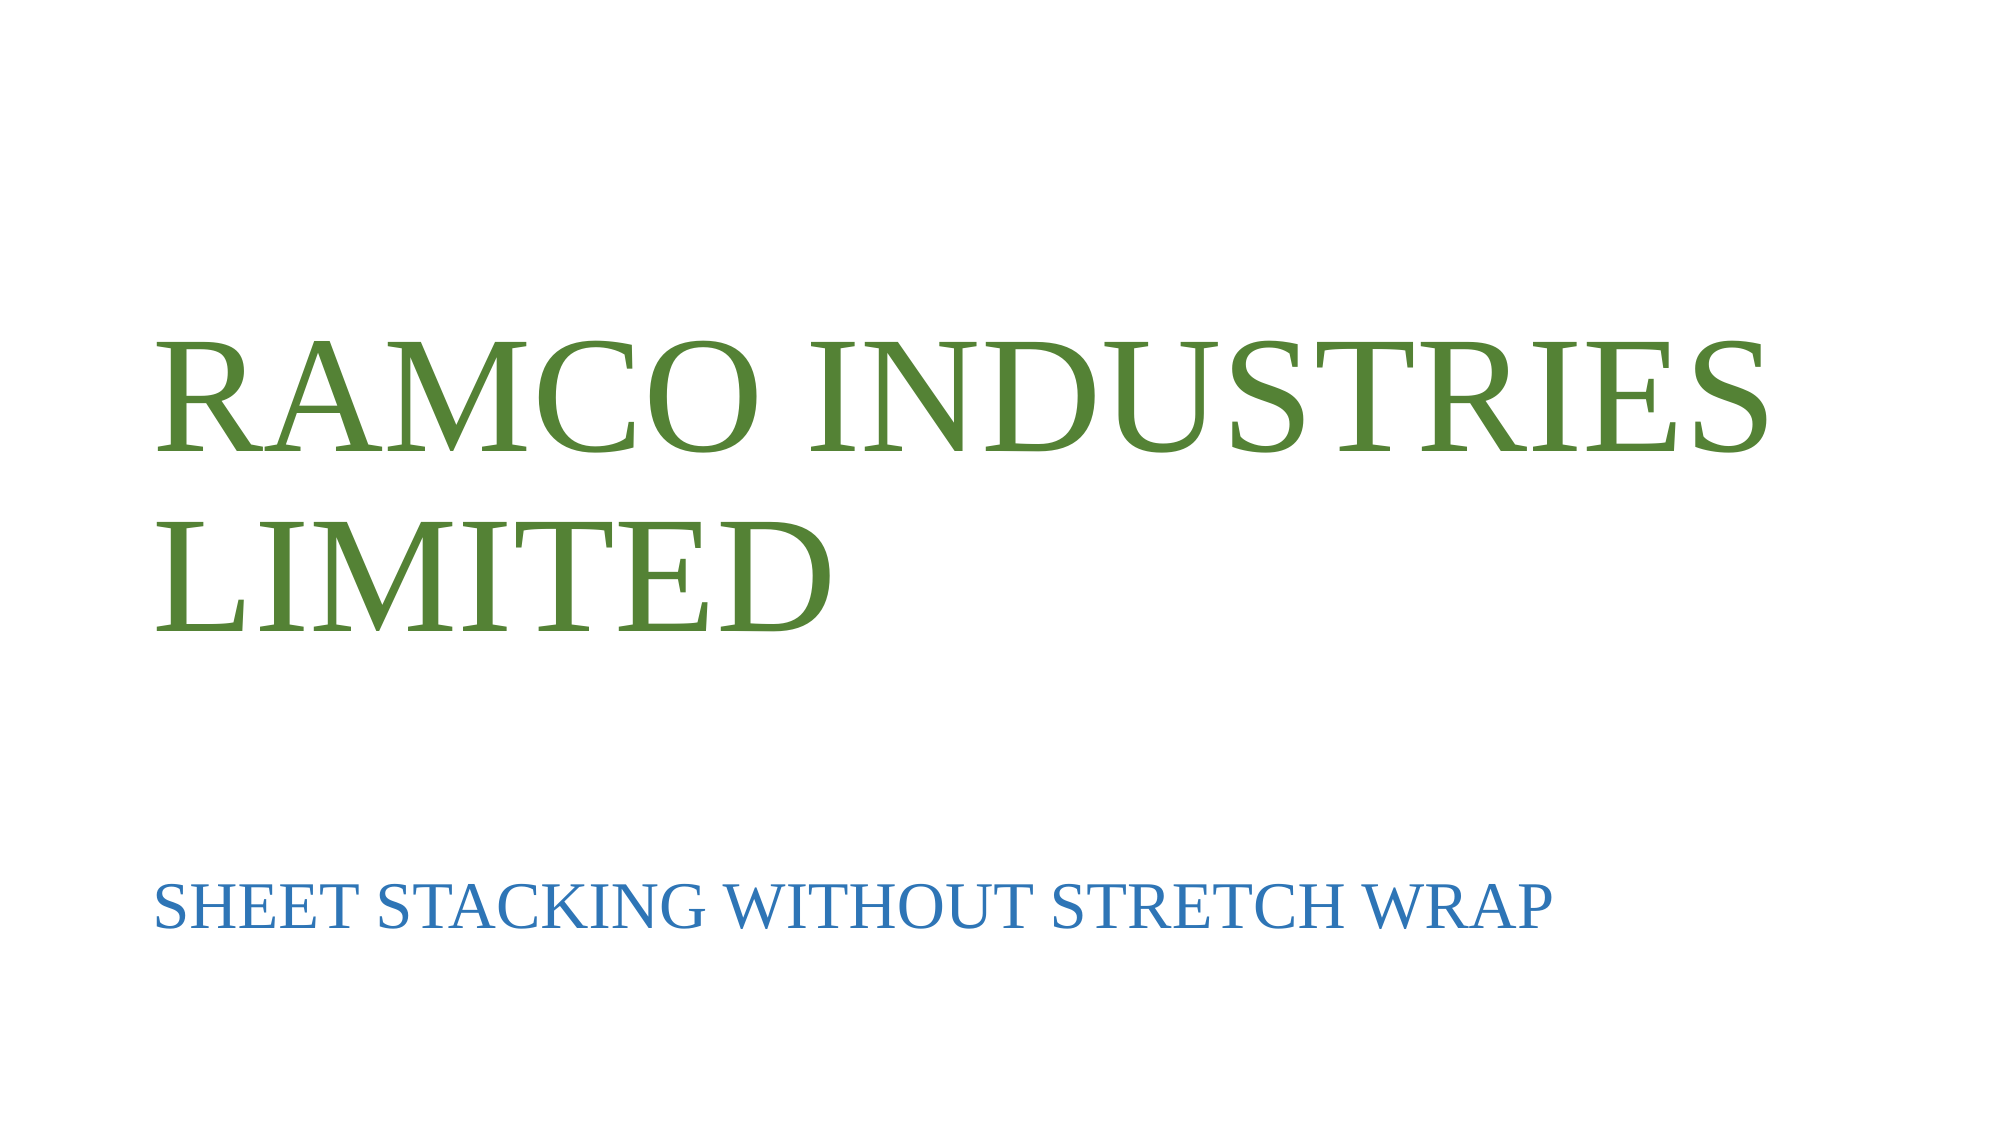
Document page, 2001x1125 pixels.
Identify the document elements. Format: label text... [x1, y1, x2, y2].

list RAMCO INDUSTRIES LIMITED SHEET STACKING WITHOUT STRETCH WRAP [137, 299, 1863, 1014]
